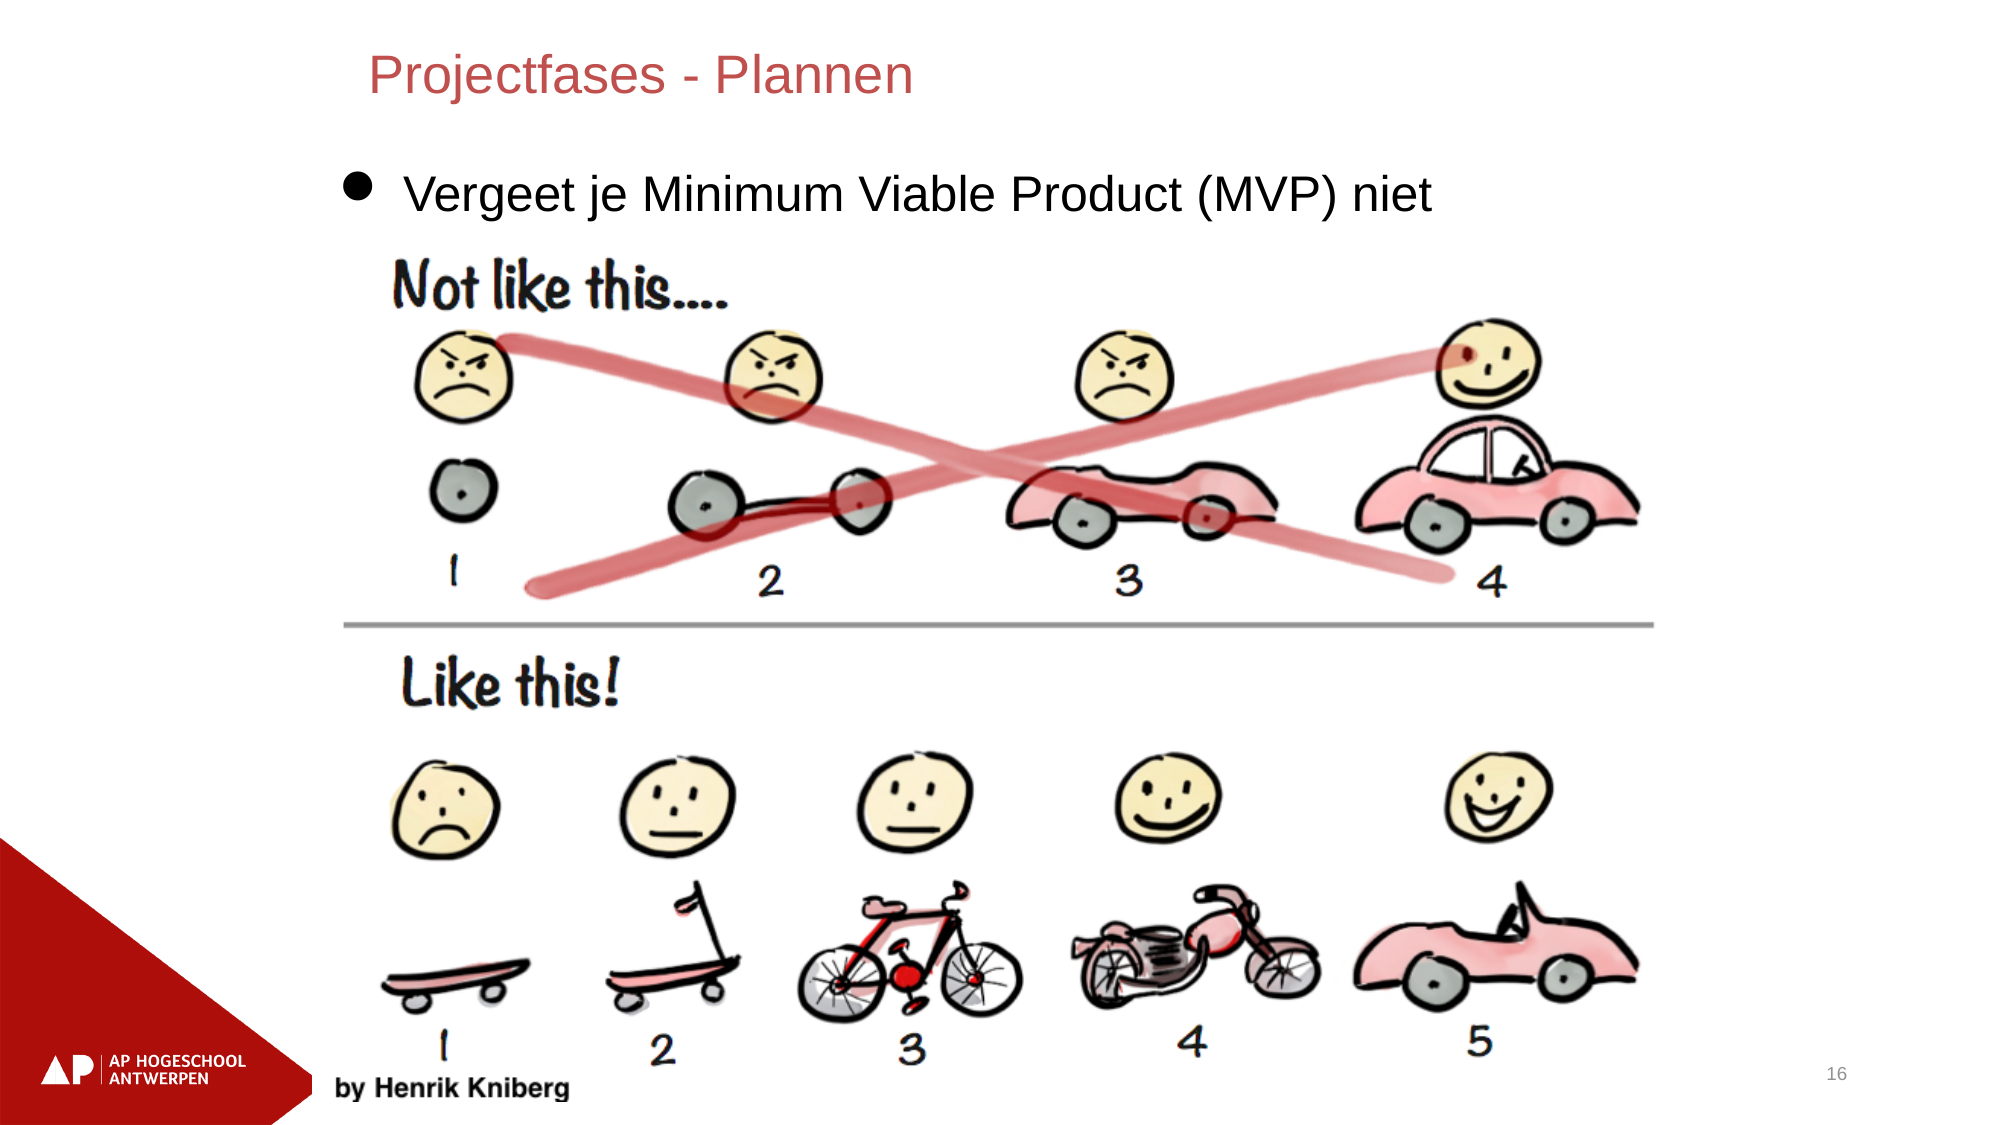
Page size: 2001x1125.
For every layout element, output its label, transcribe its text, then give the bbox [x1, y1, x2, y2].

slide_number 16 [1684, 1042, 1863, 1103]
picture [0, 234, 1660, 1125]
text_box Vergeet je Minimum Viable Product (MVP) niet [339, 168, 1687, 973]
text_box Projectfases - Plannen [368, 0, 1632, 152]
